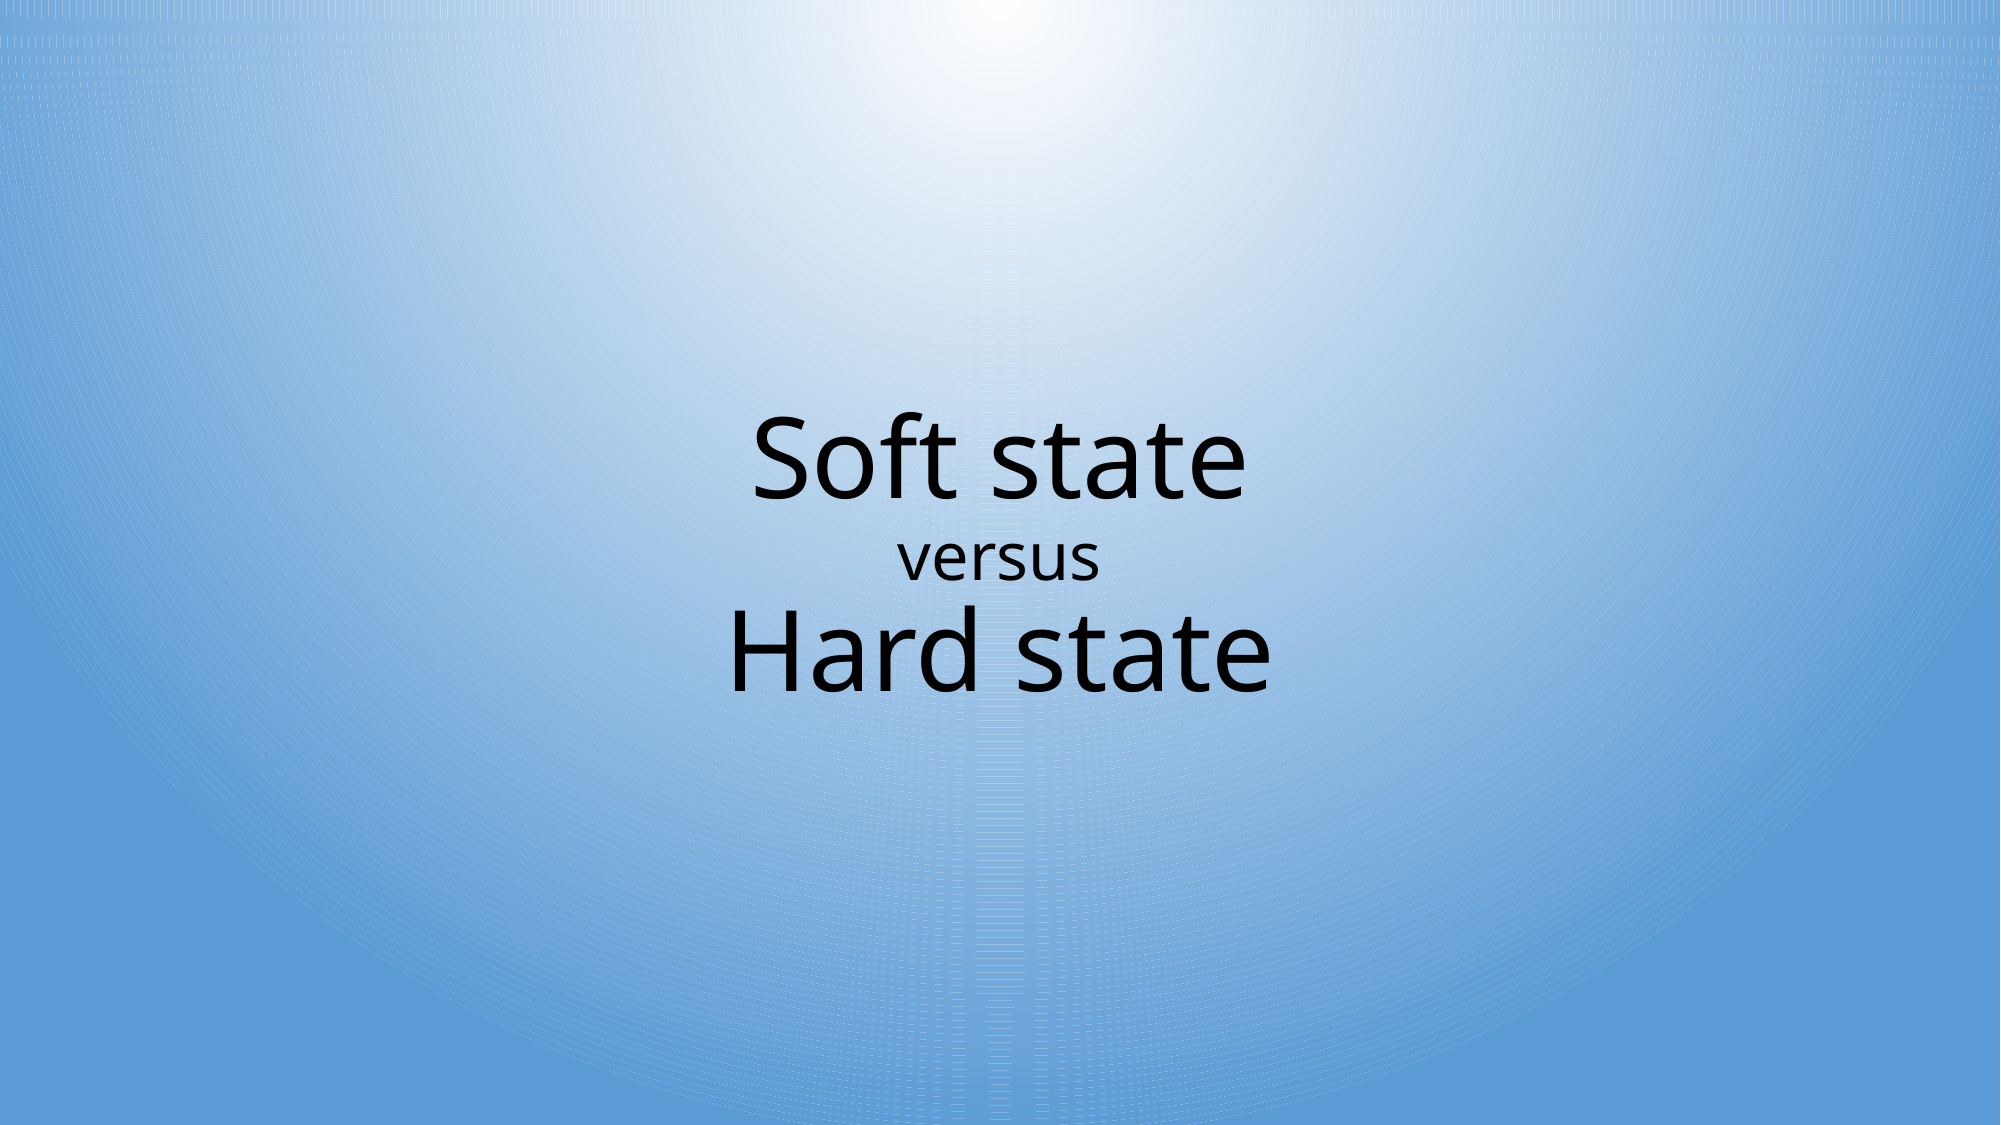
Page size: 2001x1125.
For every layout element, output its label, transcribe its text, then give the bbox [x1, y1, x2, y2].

title Soft state versus Hard state [39, 274, 1961, 844]
